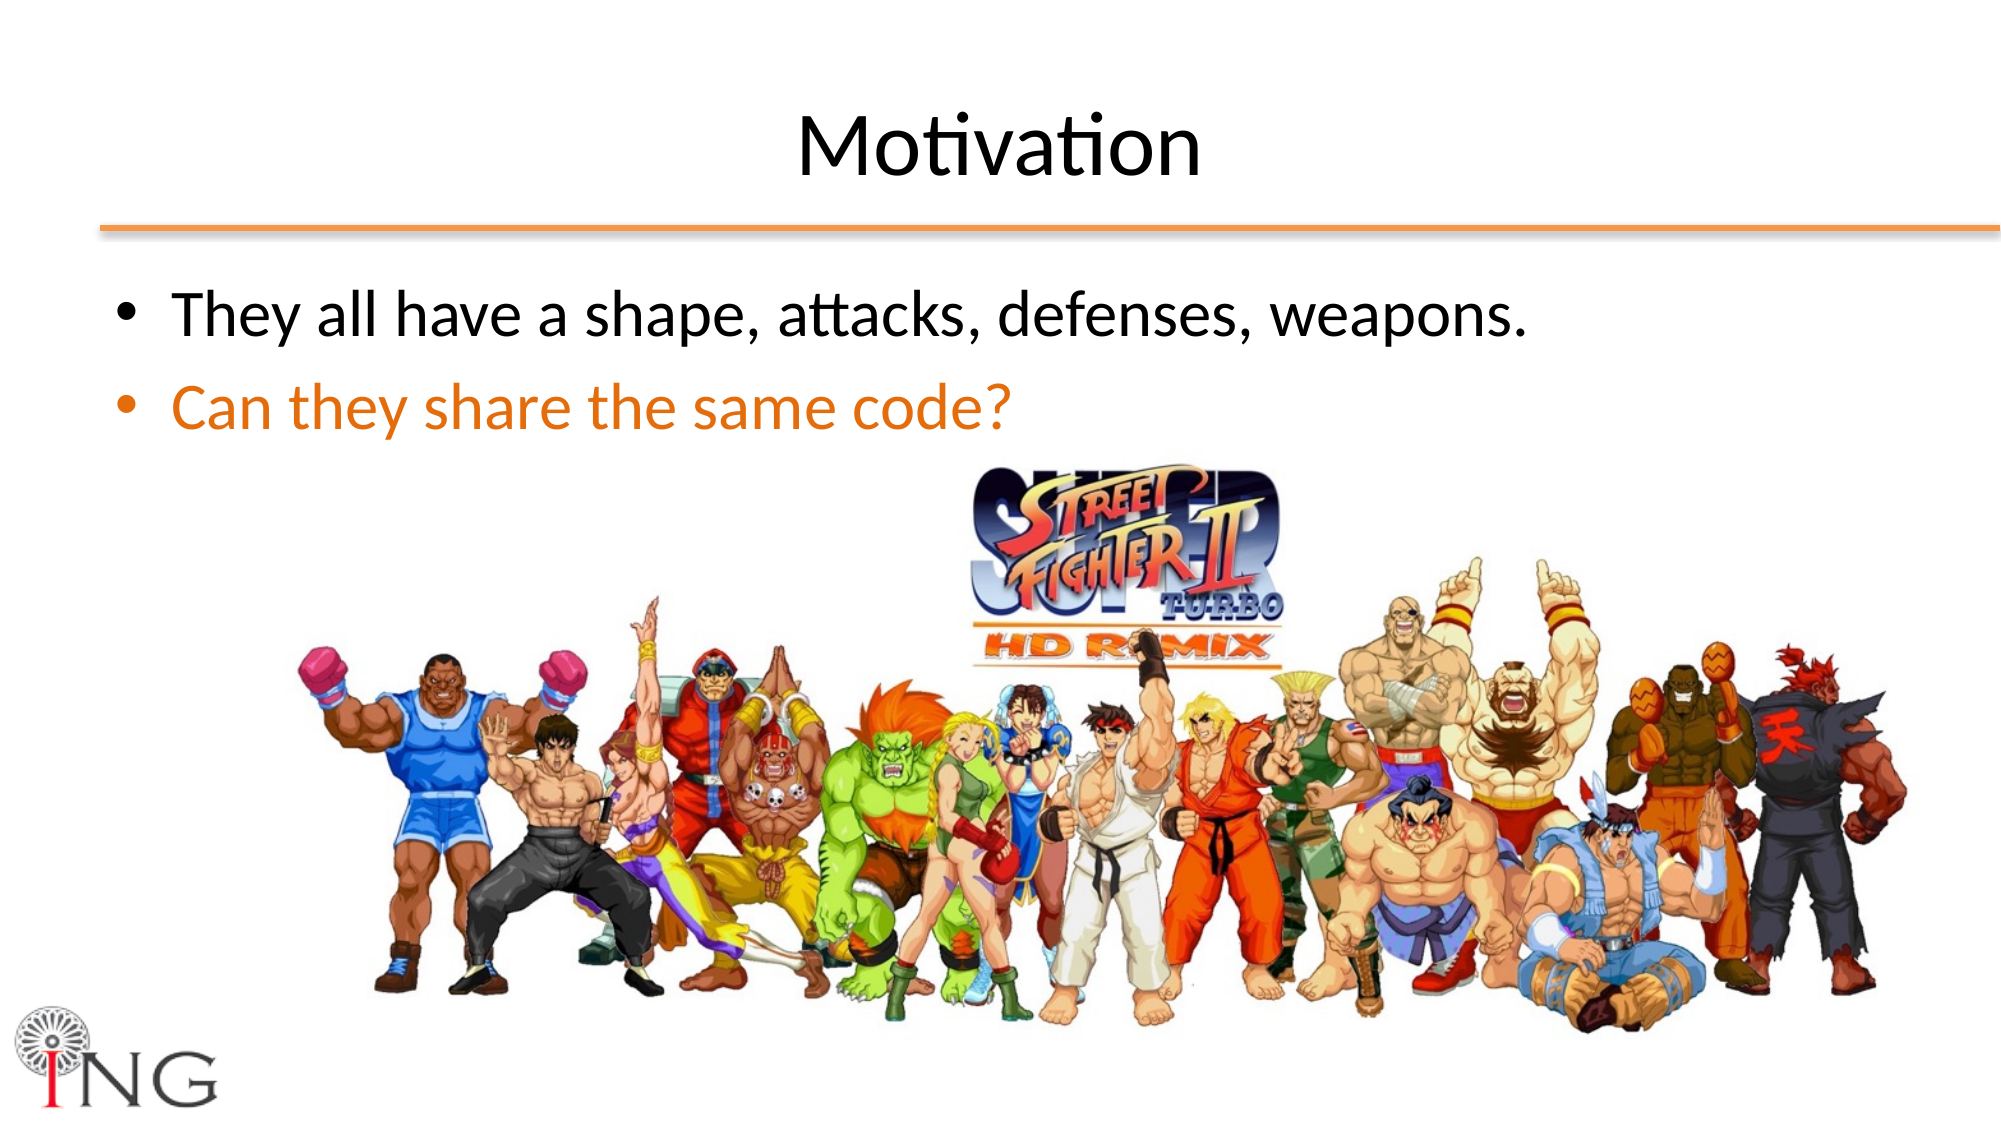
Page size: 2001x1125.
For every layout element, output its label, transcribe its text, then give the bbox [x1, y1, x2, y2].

list They all have a shape, attacks, defenses, weapons. Can they share the same code? [99, 262, 1900, 1005]
picture [0, 447, 2000, 1125]
title Motivation [99, 45, 1900, 233]
